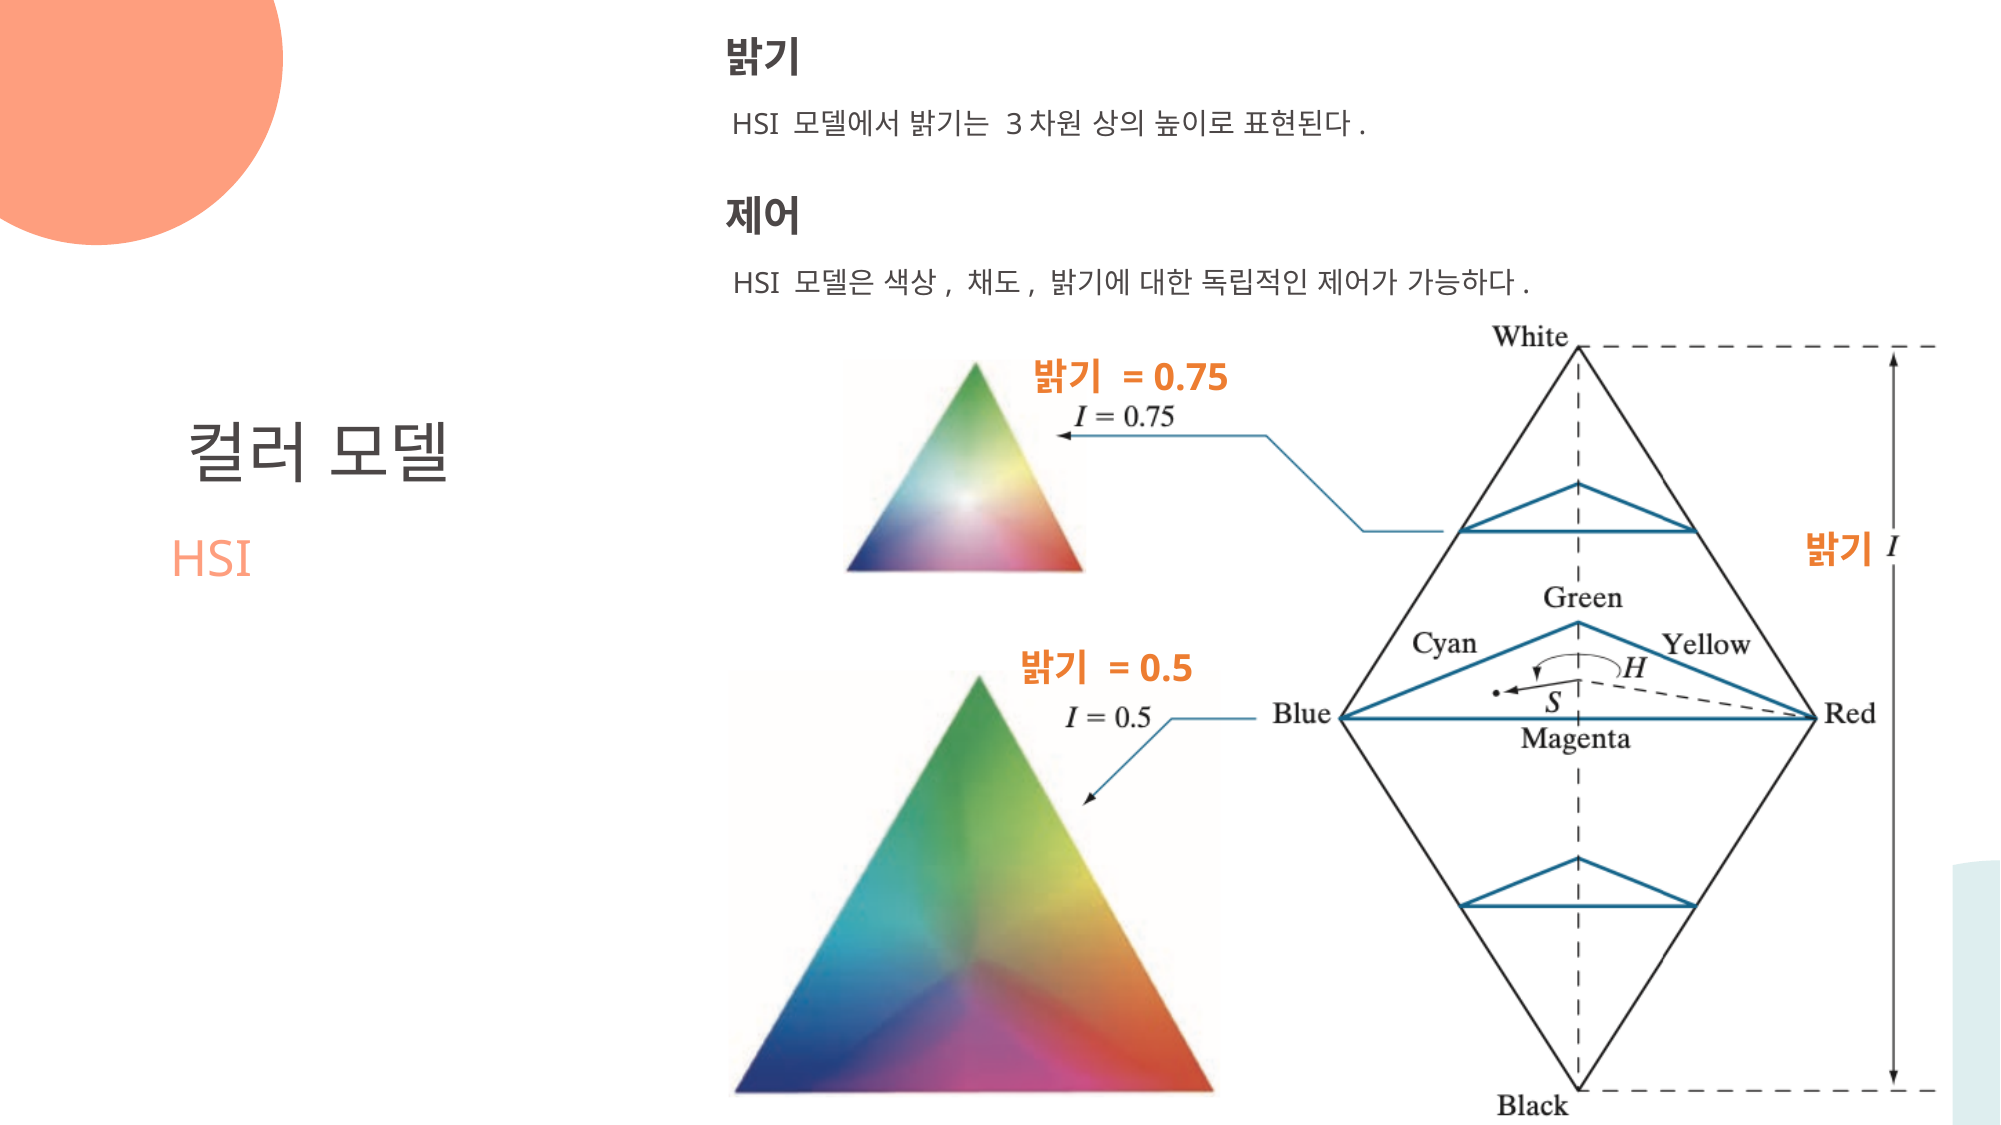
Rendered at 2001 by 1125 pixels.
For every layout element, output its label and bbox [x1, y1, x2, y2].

text_box [0, 0, 284, 247]
text_box [157, 403, 481, 595]
text_box [1953, 859, 2000, 1125]
text_box [706, 23, 1391, 149]
picture [706, 316, 1953, 1125]
text_box [706, 182, 1556, 308]
